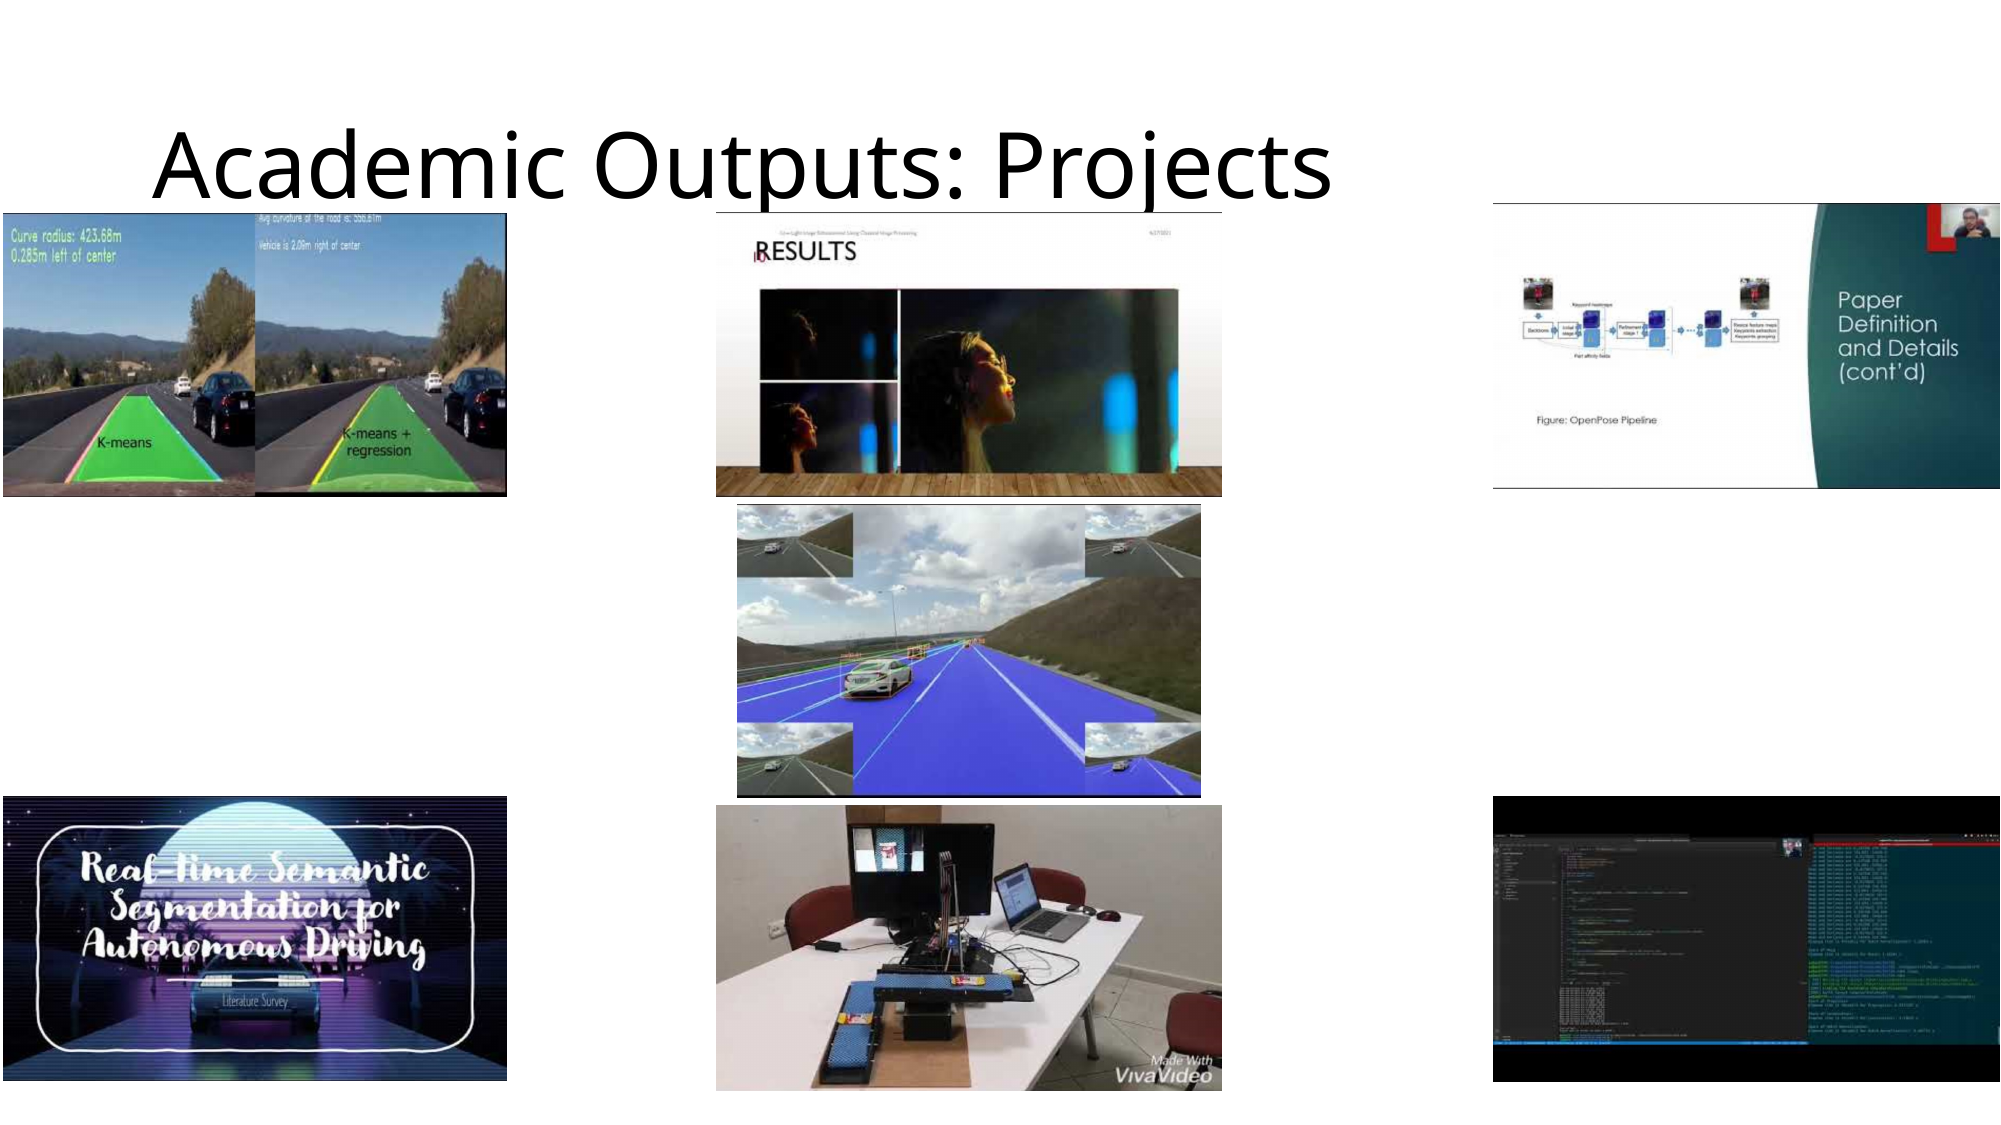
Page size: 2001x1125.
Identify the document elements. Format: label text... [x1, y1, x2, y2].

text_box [1492, 202, 2000, 490]
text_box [2, 212, 508, 498]
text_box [715, 211, 1223, 498]
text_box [1492, 795, 2000, 1083]
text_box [715, 804, 1223, 1091]
title Academic Outputs: Projects [137, 59, 1863, 278]
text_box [737, 503, 1201, 799]
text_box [2, 795, 508, 1082]
